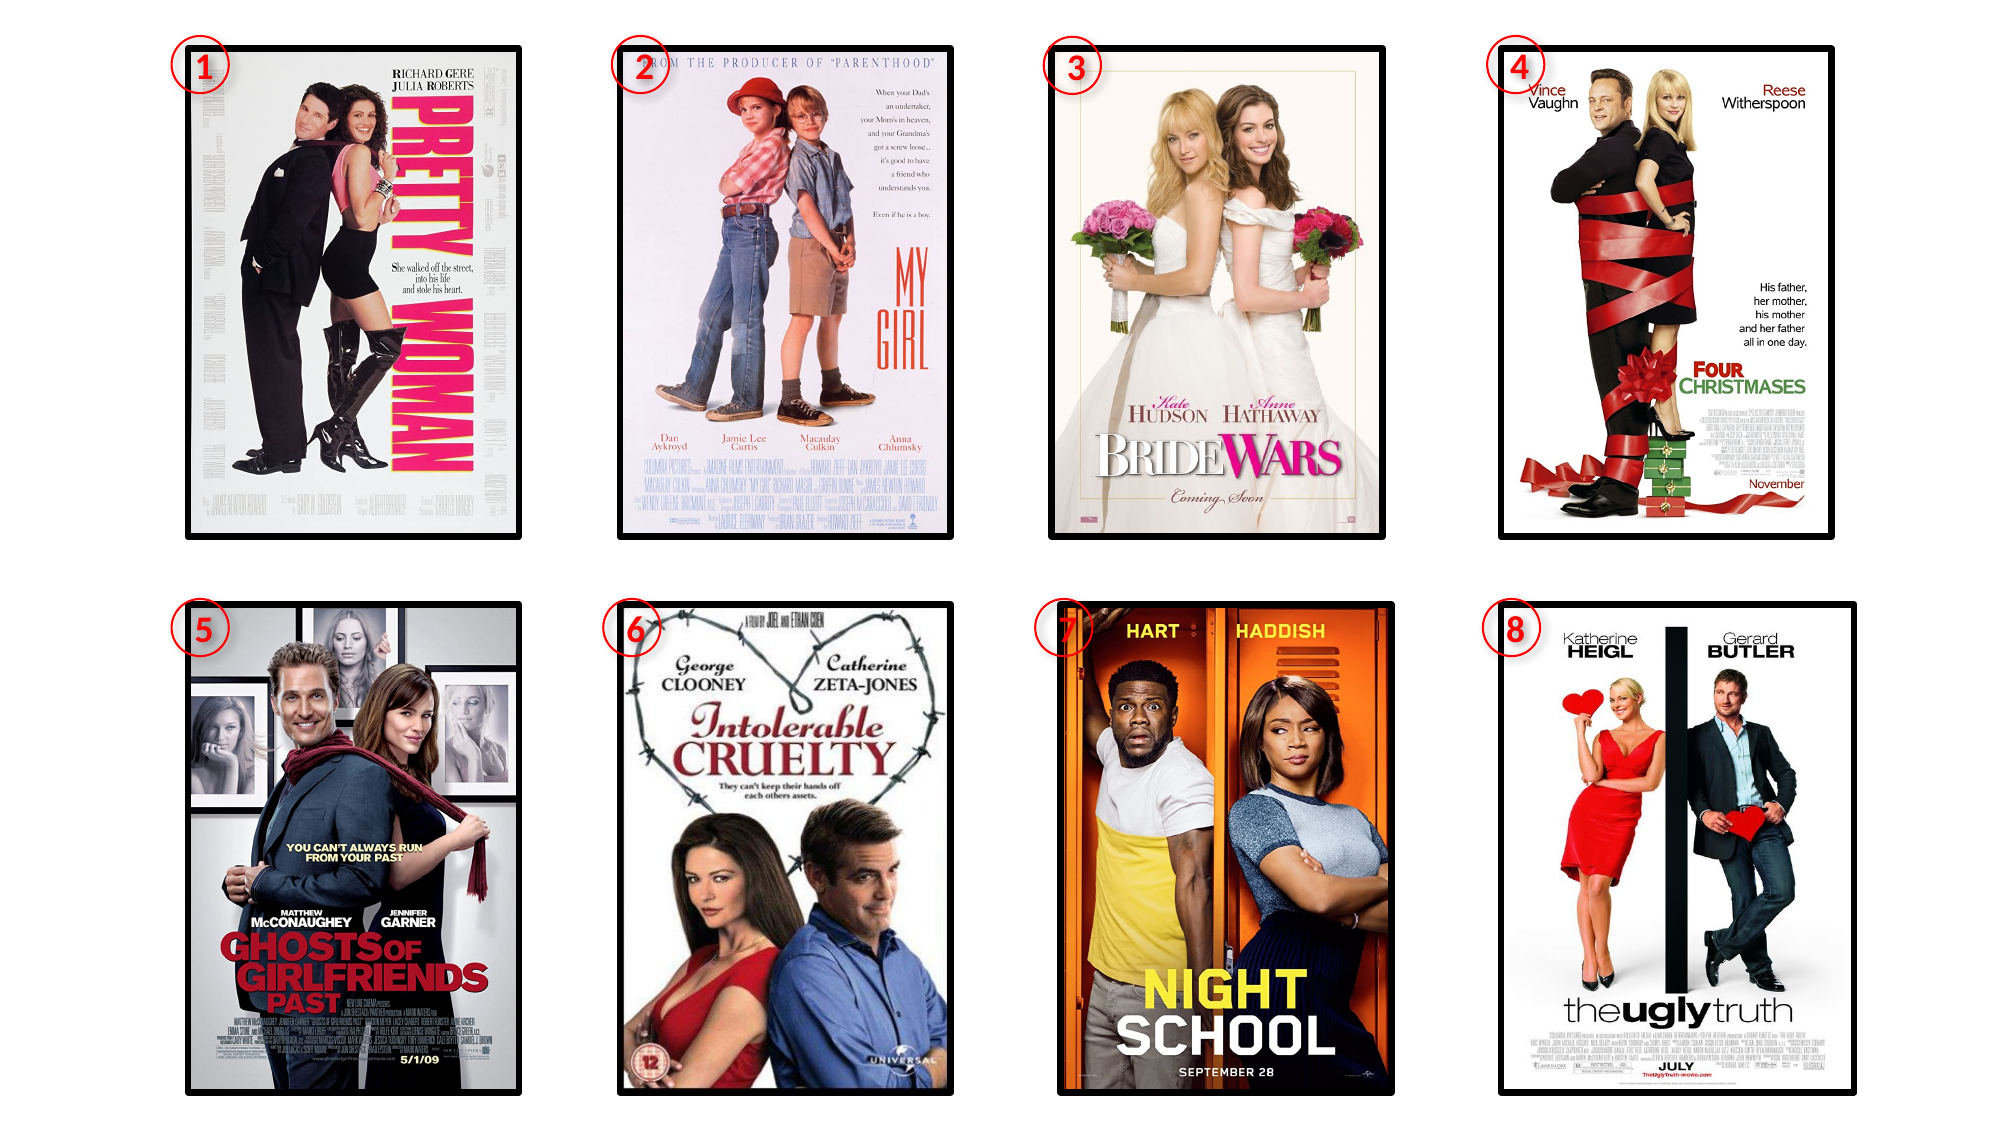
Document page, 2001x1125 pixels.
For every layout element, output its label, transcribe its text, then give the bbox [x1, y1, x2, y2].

text_box 7 [1034, 597, 1086, 658]
text_box 6 [602, 597, 654, 656]
picture [1055, 52, 1380, 534]
picture [191, 607, 516, 1089]
text_box 3 [1042, 35, 1099, 90]
text_box 2 [610, 34, 668, 89]
text_box 1 [170, 34, 227, 93]
text_box 8 [1481, 597, 1533, 657]
picture [1504, 52, 1829, 534]
picture [1063, 607, 1388, 1089]
picture [191, 52, 516, 534]
picture [1504, 607, 1851, 1089]
picture [623, 607, 948, 1089]
text_box 5 [170, 597, 222, 656]
text_box 4 [1486, 34, 1543, 92]
picture [623, 52, 948, 534]
